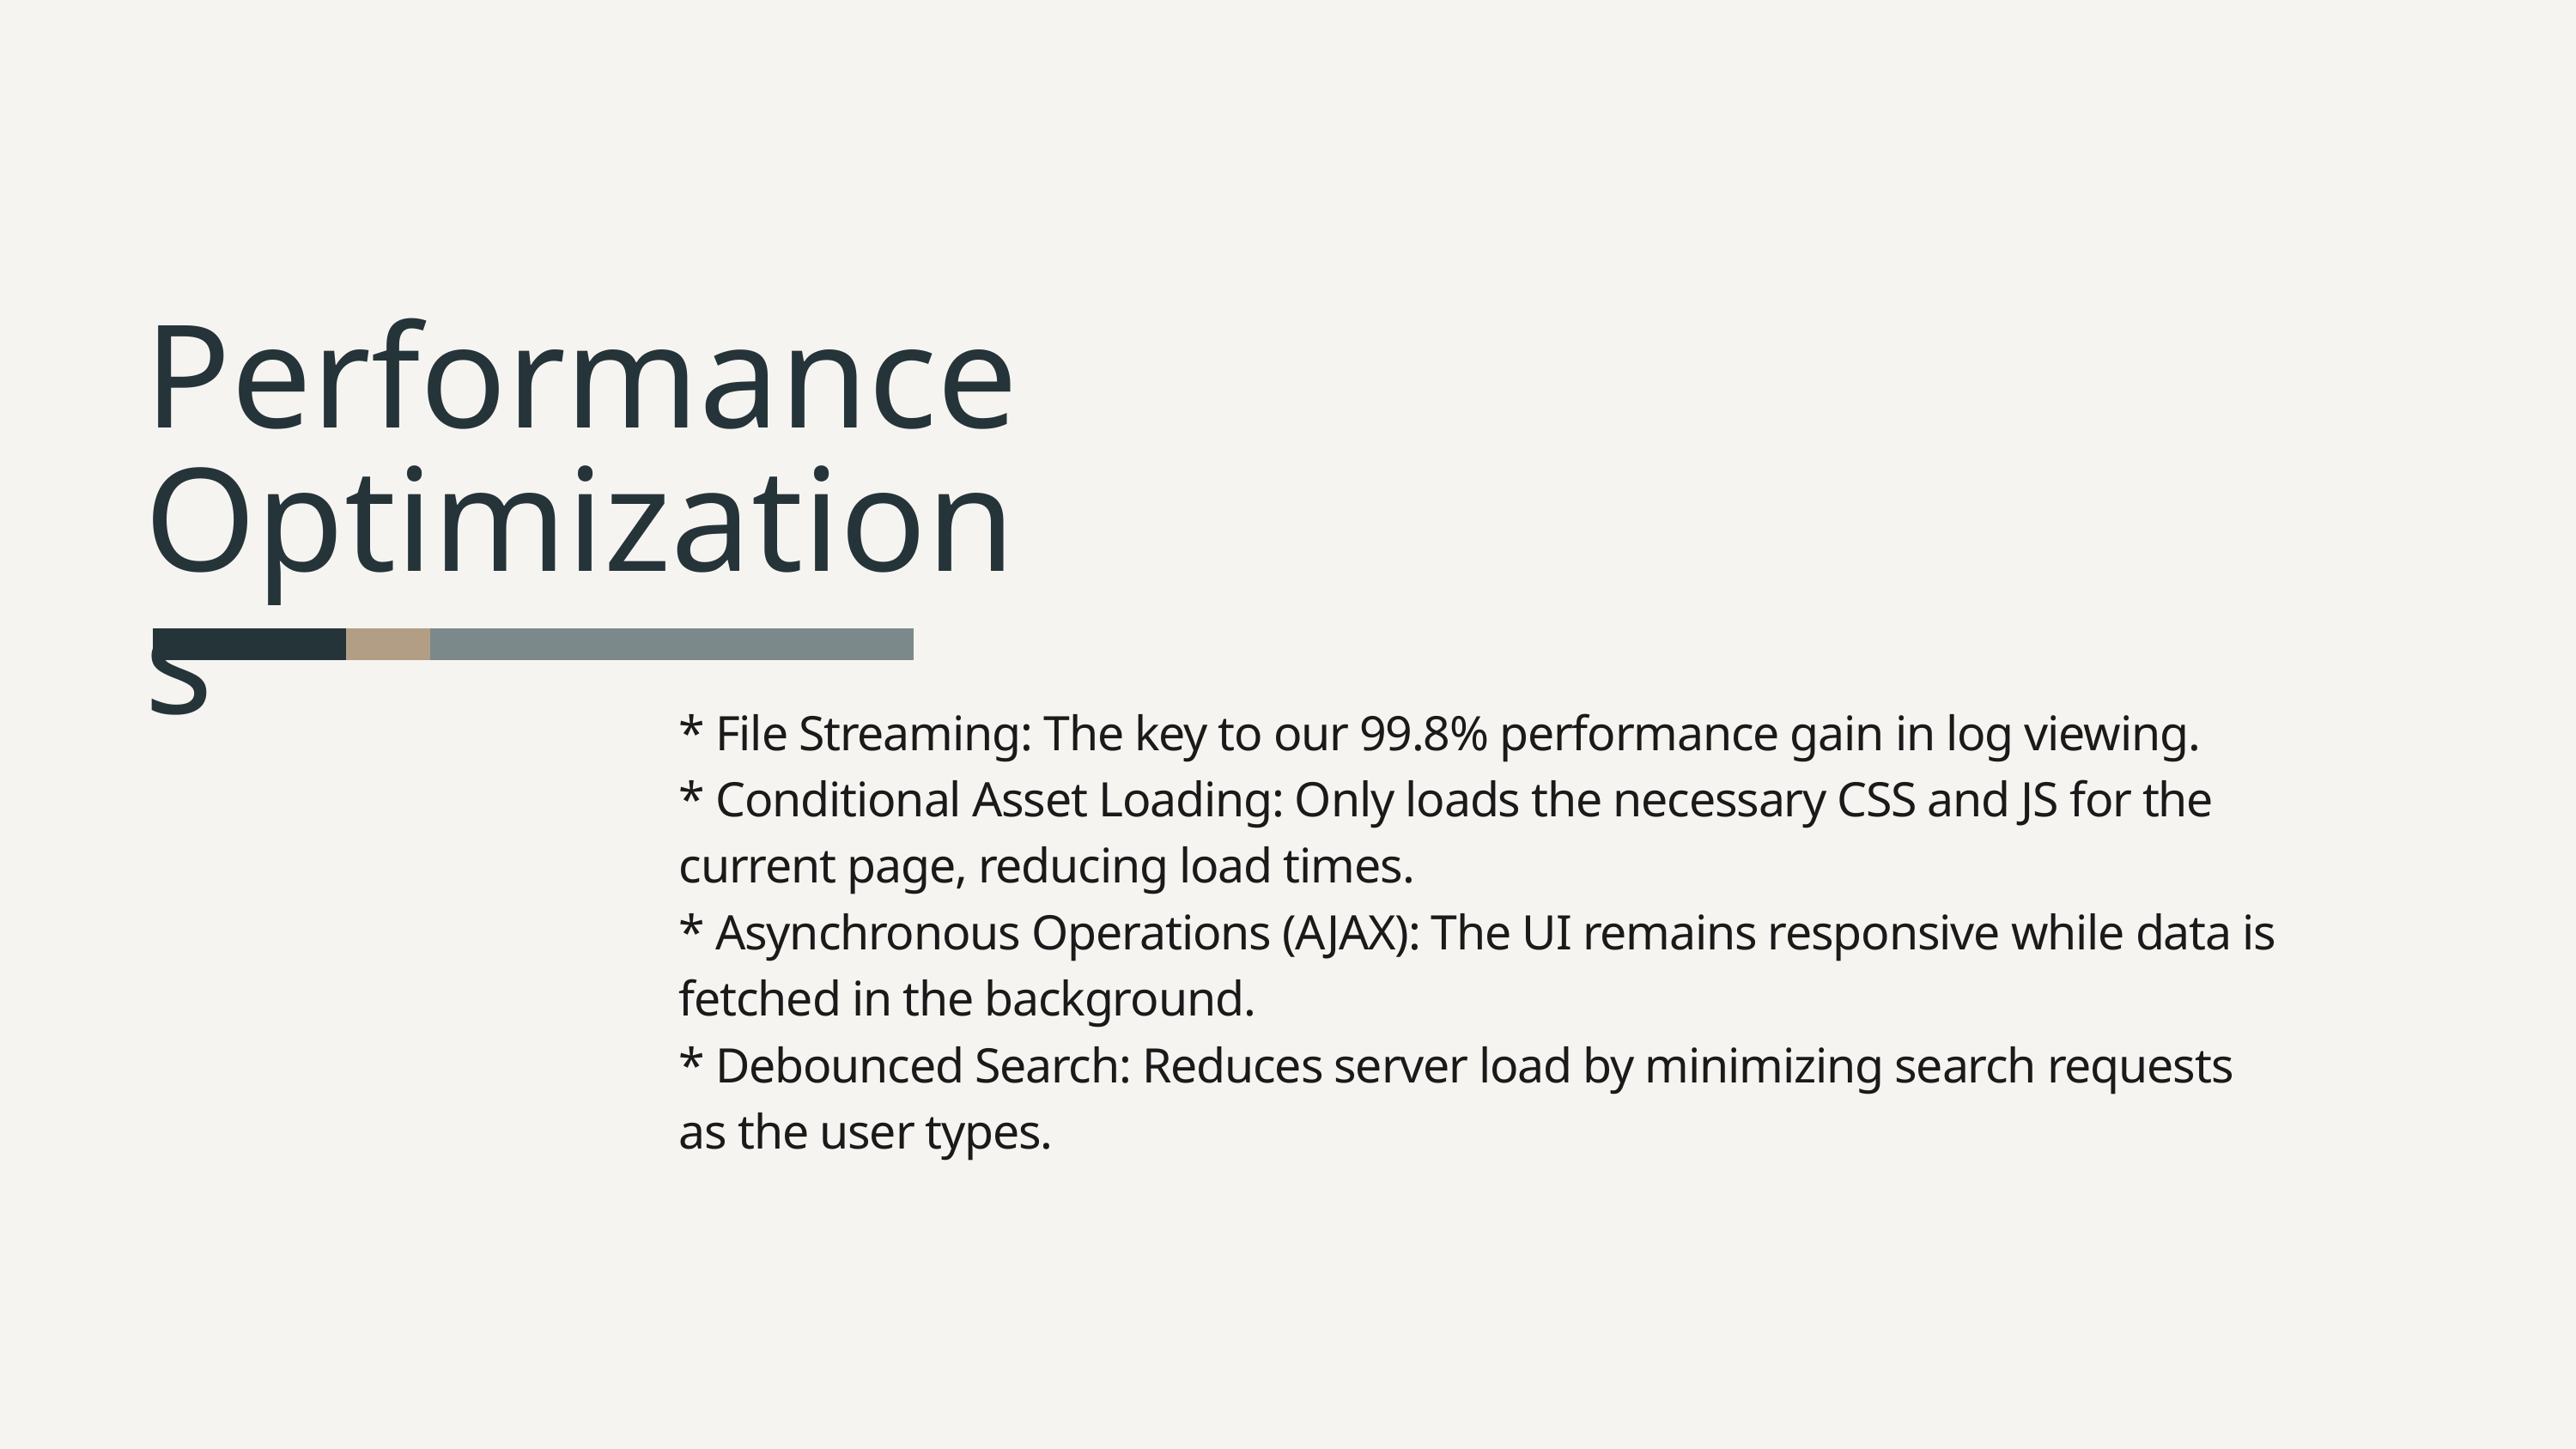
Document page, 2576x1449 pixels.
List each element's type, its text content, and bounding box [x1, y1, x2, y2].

text_box * File Streaming: The key to our 99.8% performance gain in log viewing. * Conditional Asset Loading: Only loads the necessary CSS and JS for the current page, reducing load times. * Asynchronous Operations (AJAX): The UI remains responsive while data is fetched in the background. * Debounced Search: Reduces server load by minimizing search requests as the user types. [678, 693, 2292, 1245]
text_box Performance Optimizations [144, 313, 513, 886]
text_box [517, 263, 550, 1025]
text_box Performance Optimizations [553, 313, 1033, 886]
